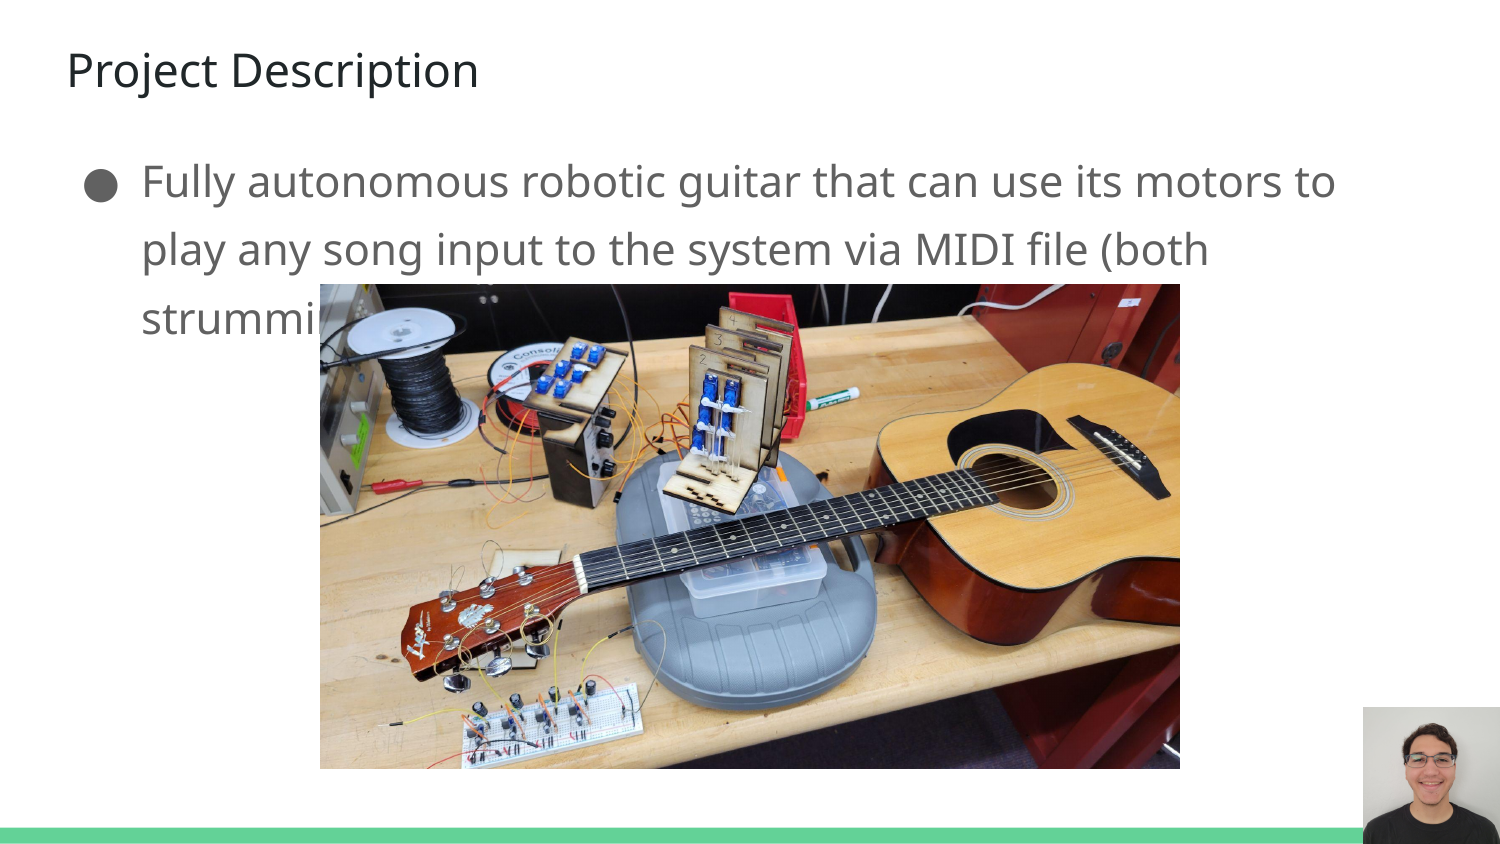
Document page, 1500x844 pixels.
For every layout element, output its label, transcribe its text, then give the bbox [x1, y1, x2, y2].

picture [1363, 707, 1500, 844]
list Fully autonomous robotic guitar that can use its motors to play any song input to the system via MIDI file (both strumming and fretting) [51, 126, 1449, 687]
picture [319, 284, 1181, 769]
title Project Description [51, 23, 1449, 117]
